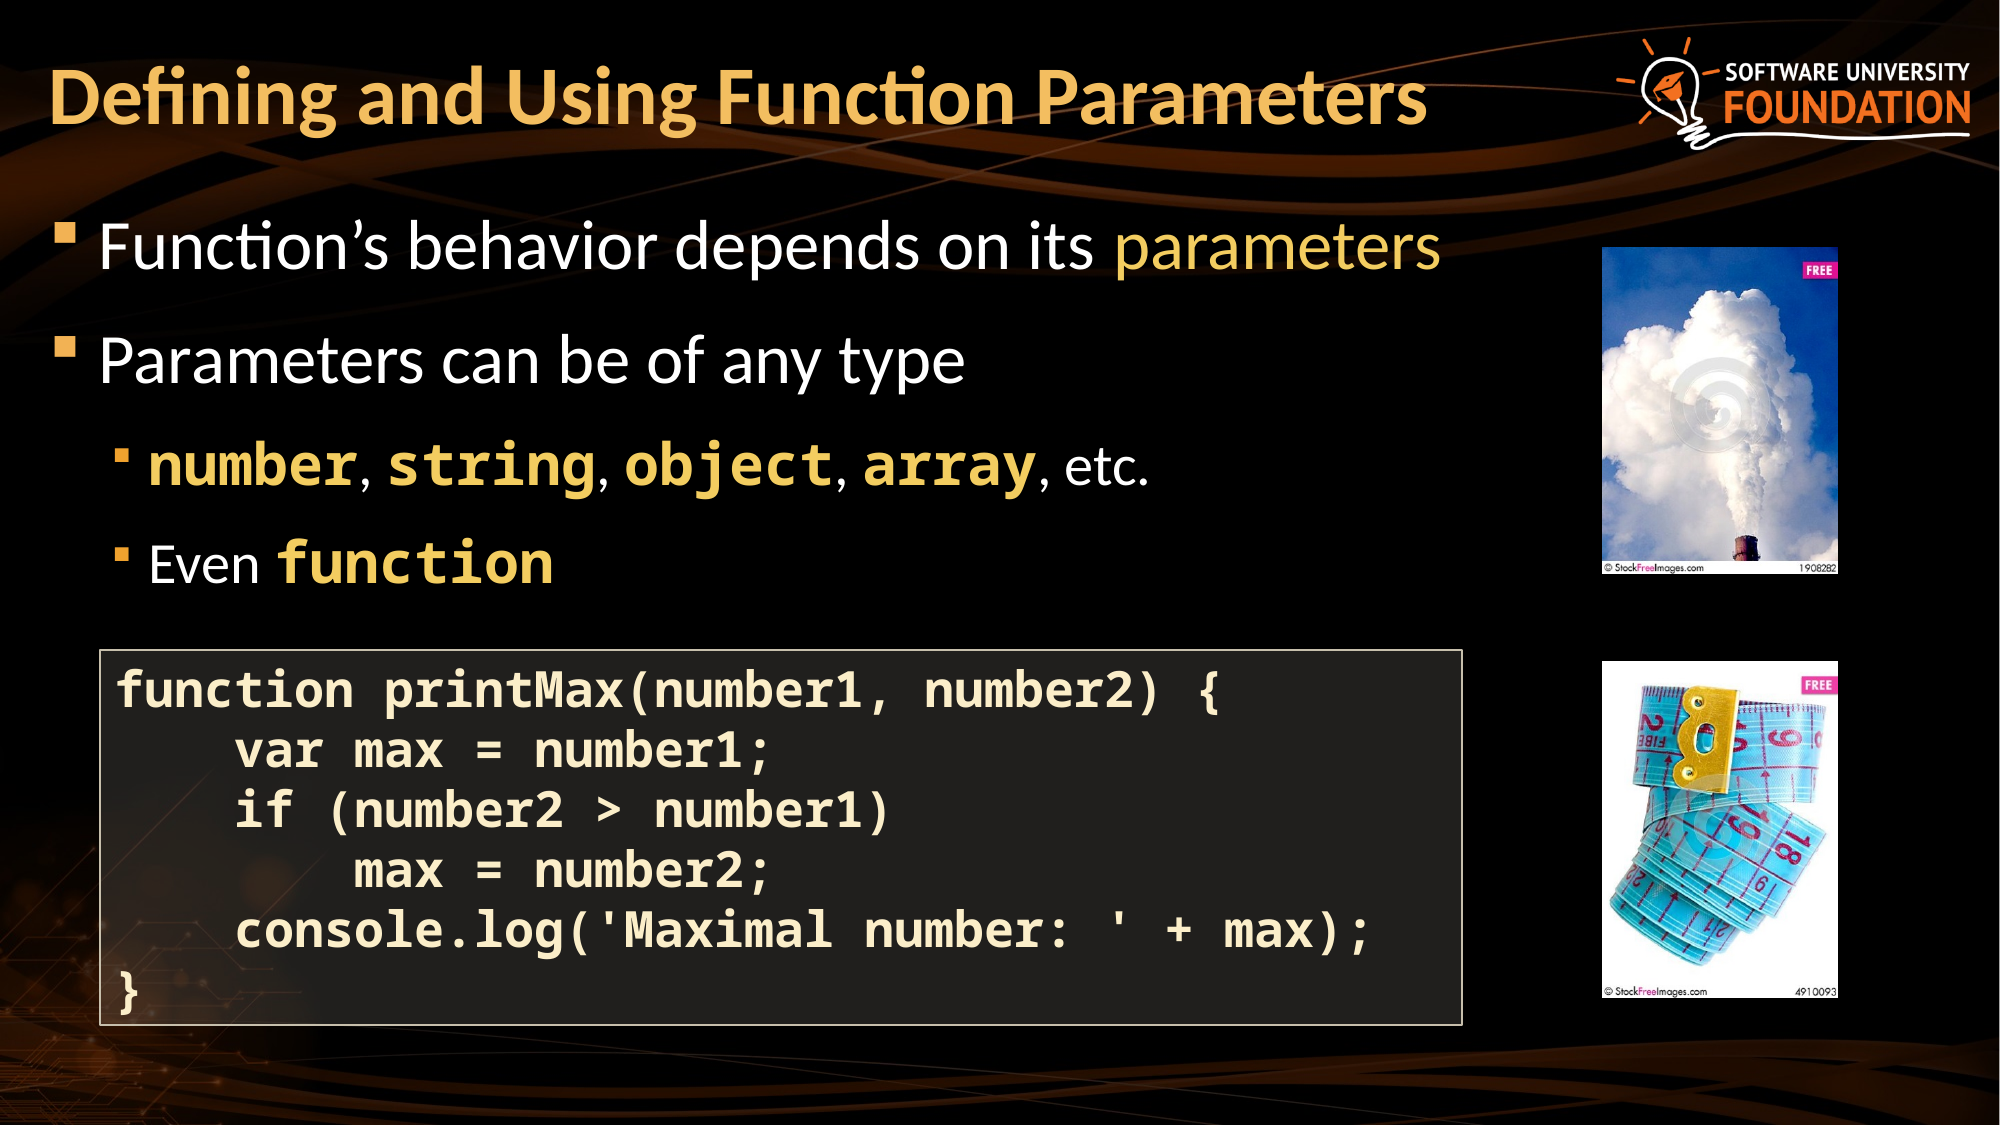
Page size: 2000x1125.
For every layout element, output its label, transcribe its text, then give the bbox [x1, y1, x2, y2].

picture [0, 0, 2000, 1125]
title Defining and Using Function Parameters [30, 6, 1602, 189]
list Function’s behavior depends on its parameters Parameters can be of any type number, string, object, array, etc. Even function [31, 188, 1968, 1103]
text_box function printMax(number1, number2) { var max = number1; if (number2 > number1) max = number2; console.log('Maximal number: ' + max); } [99, 649, 1463, 1025]
